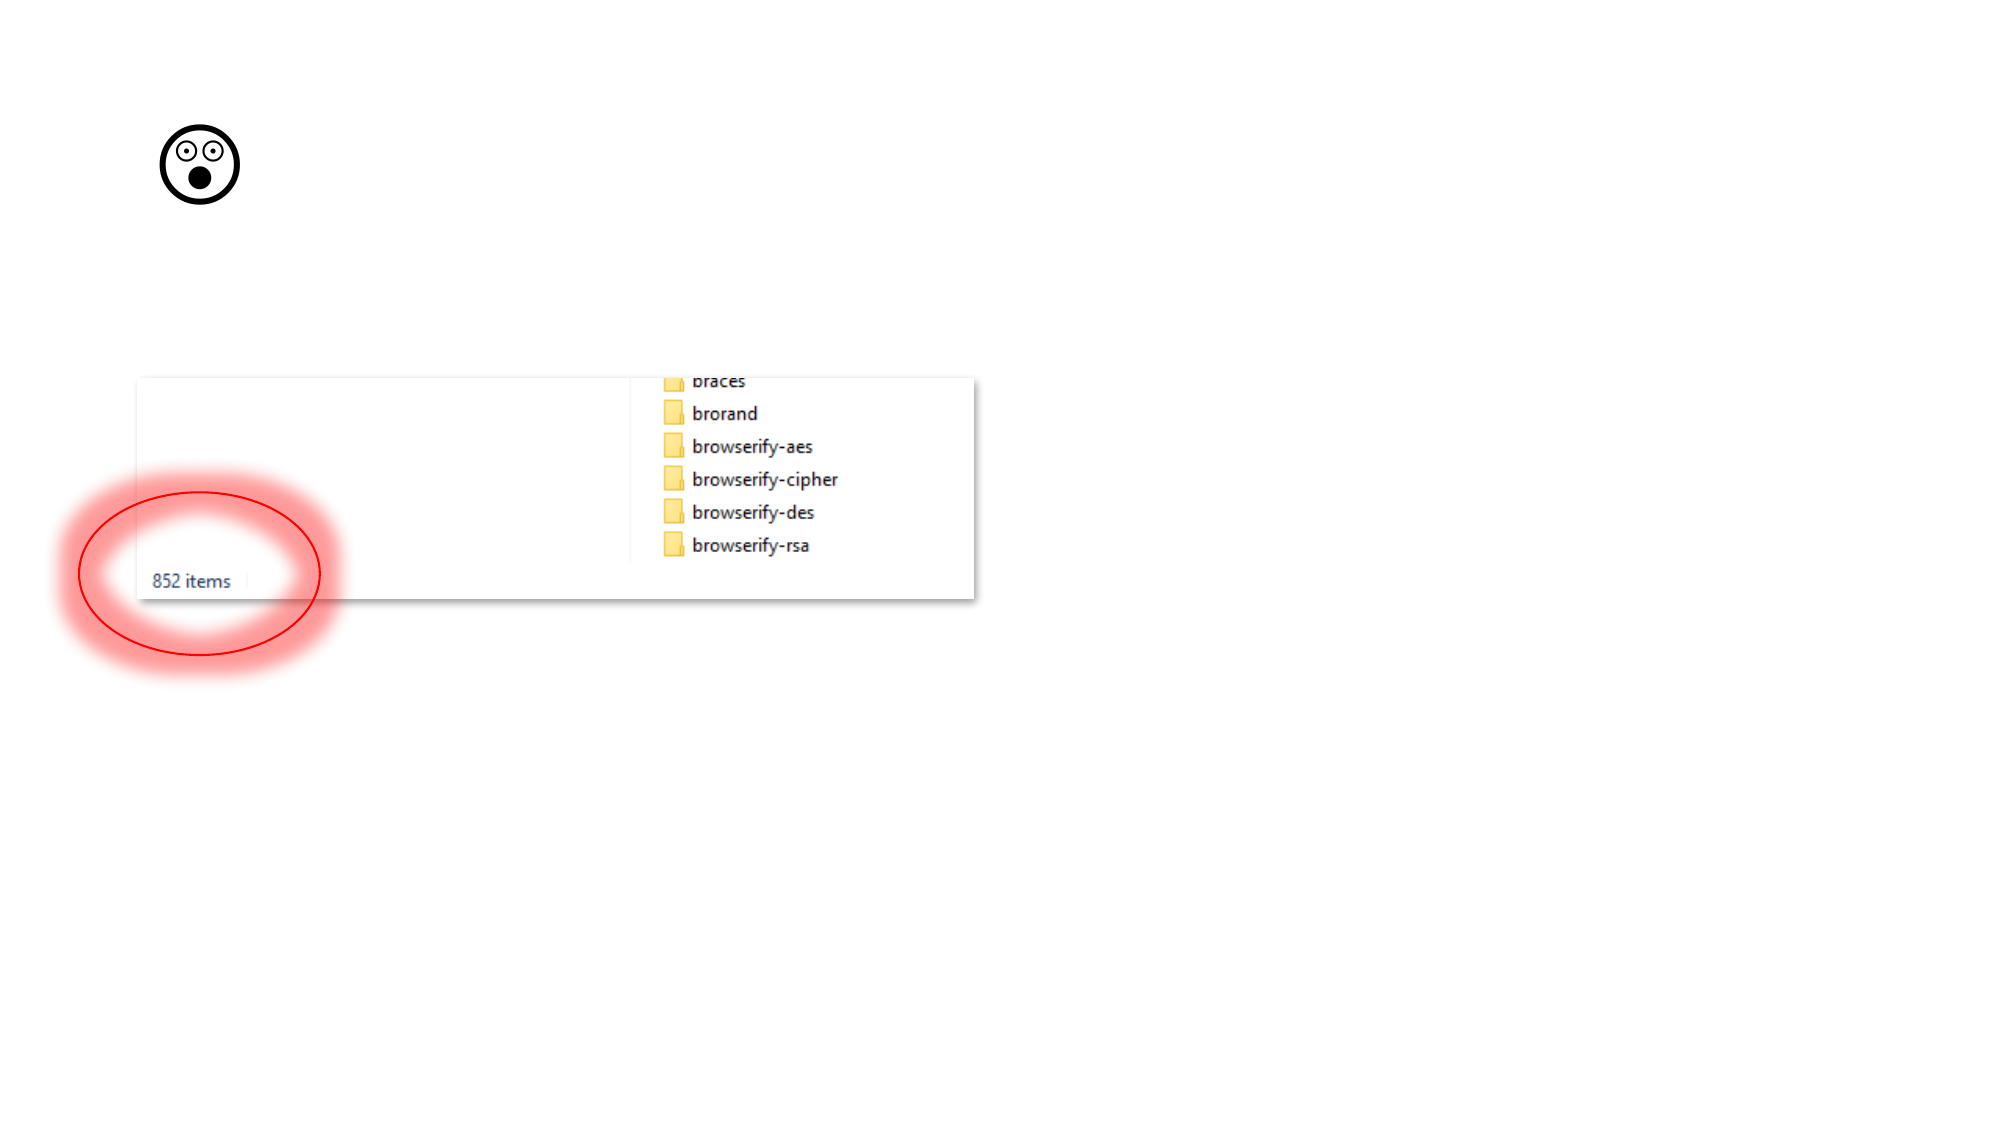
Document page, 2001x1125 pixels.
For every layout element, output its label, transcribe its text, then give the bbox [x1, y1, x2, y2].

text_box [77, 502, 315, 657]
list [137, 378, 974, 599]
title 😲 [137, 59, 1863, 278]
